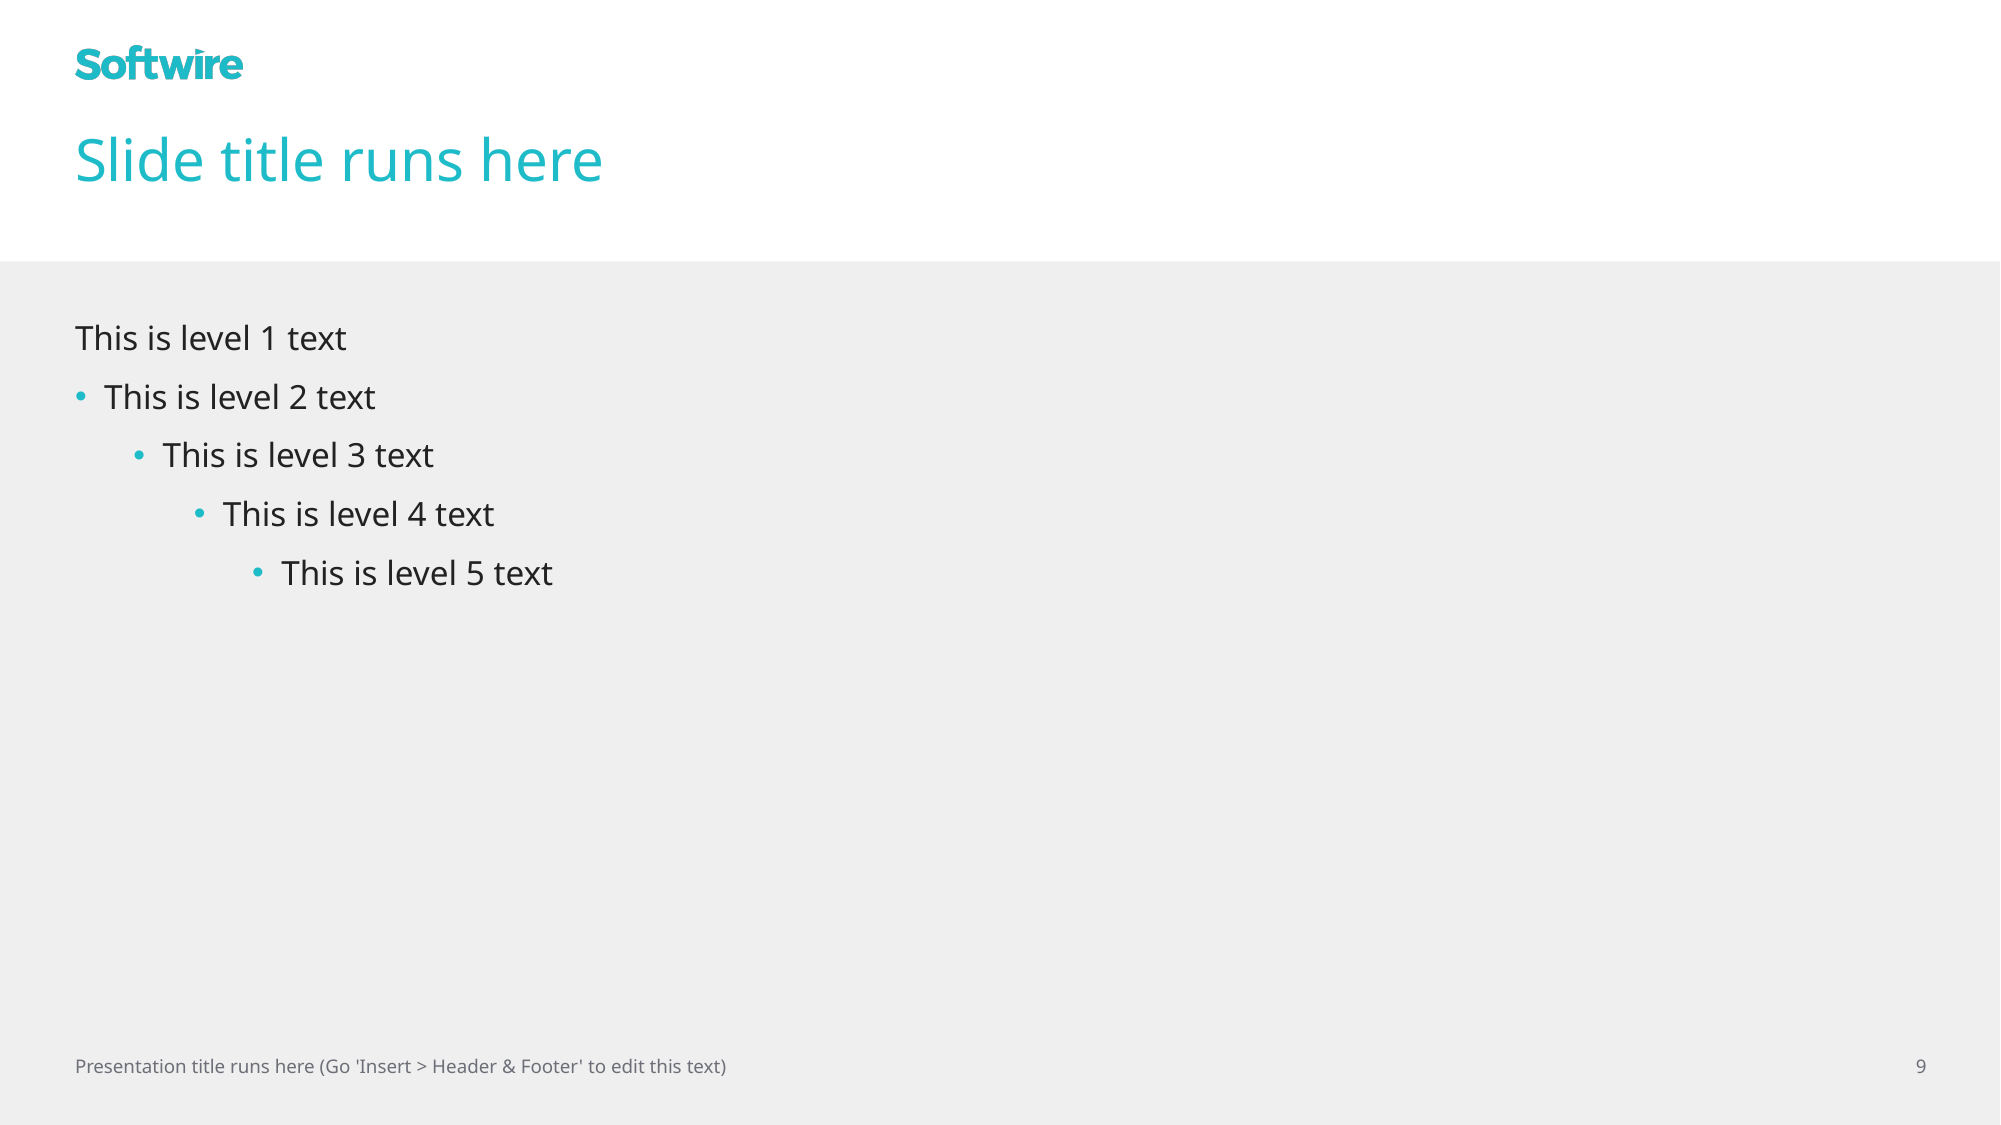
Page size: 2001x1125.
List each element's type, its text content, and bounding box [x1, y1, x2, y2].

slide_number 9 [1806, 1048, 1927, 1086]
picture [75, 45, 243, 80]
footer Presentation title runs here (Go 'Insert > Header & Footer' to edit this text) [75, 1048, 1442, 1086]
list This is level 1 text This is level 2 text This is level 3 text This is level 4 text This is level 5 text [75, 317, 1807, 1030]
title Slide title runs here [75, 131, 1807, 317]
